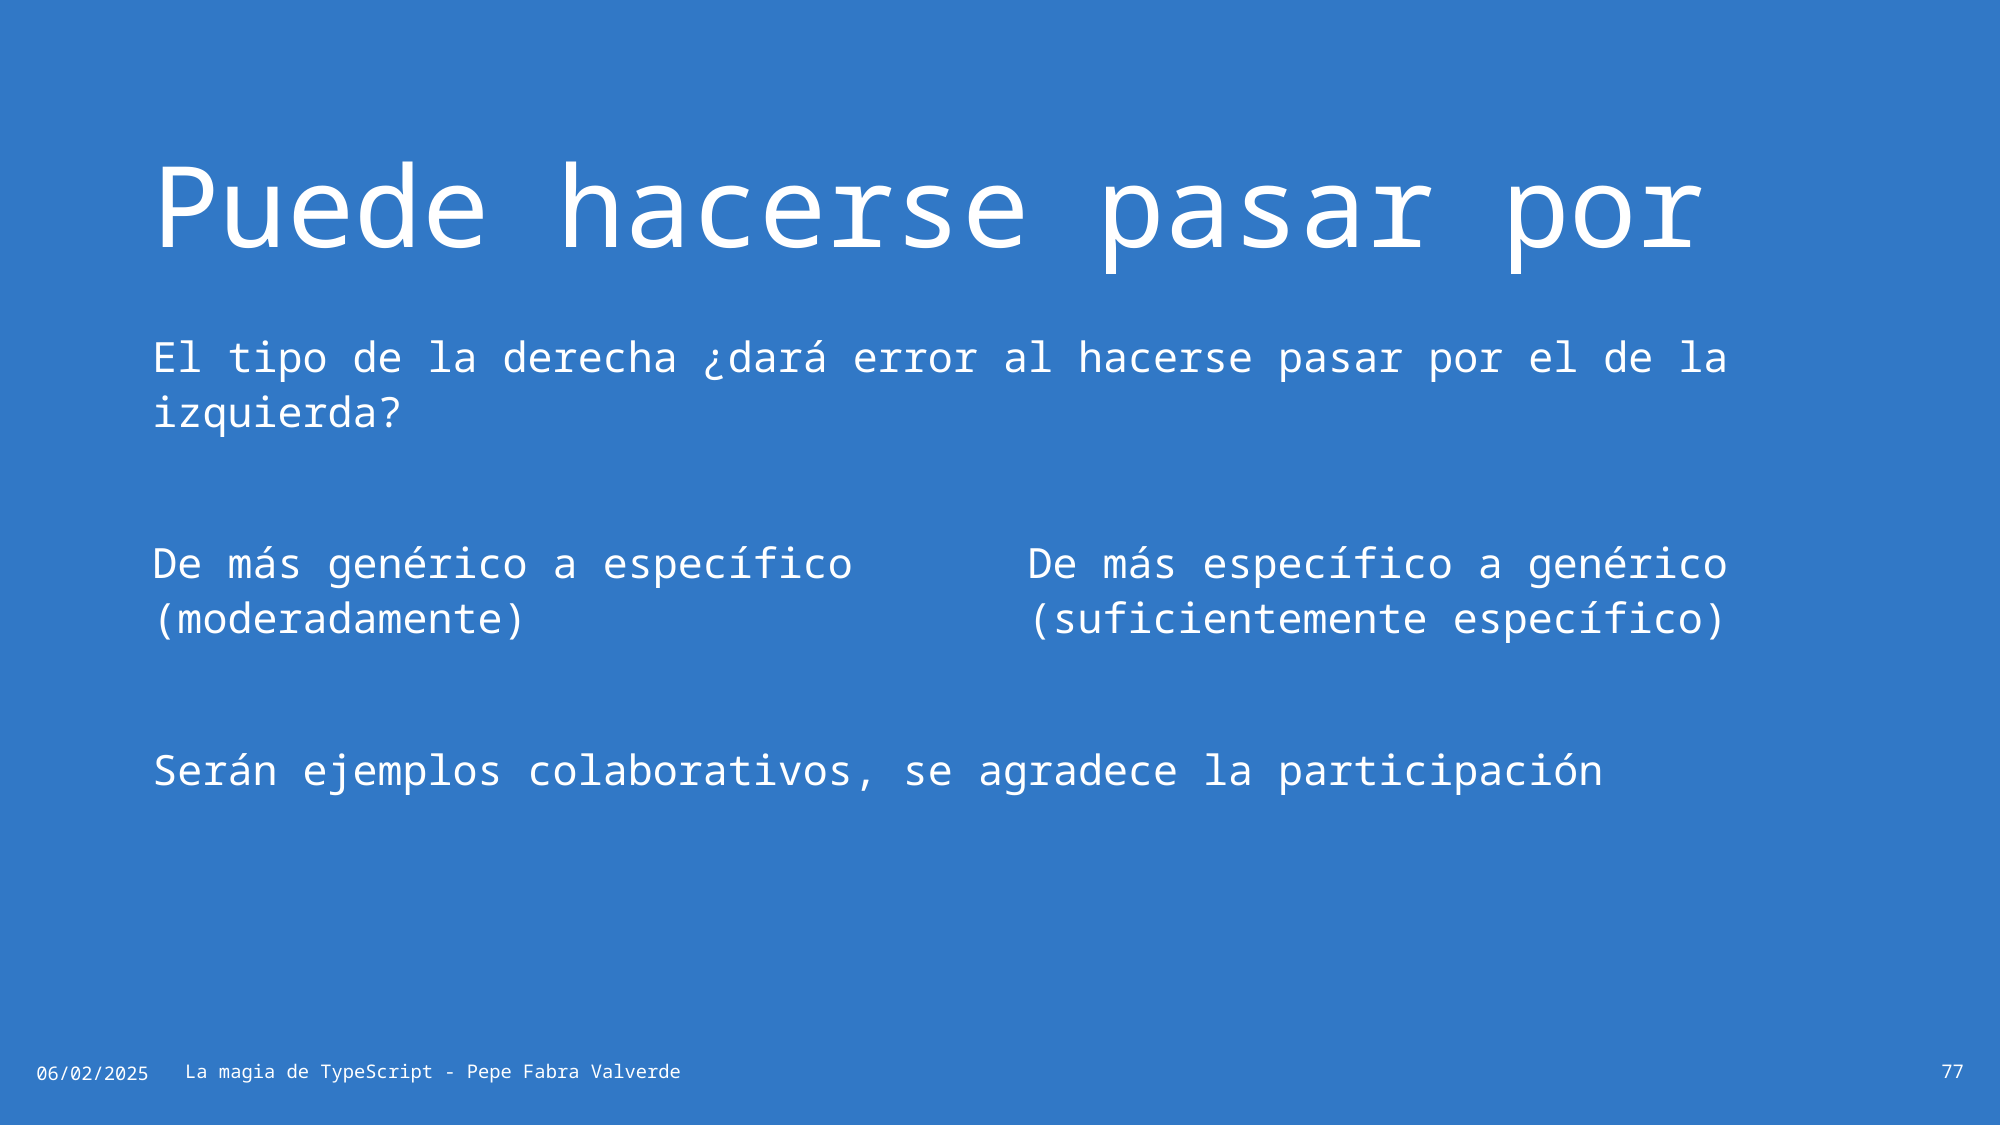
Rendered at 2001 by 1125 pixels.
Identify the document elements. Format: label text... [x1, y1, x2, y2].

text_box Serán ejemplos colaborativos, se agradece la participación [137, 731, 1863, 1125]
title Puede hacerse pasar por [137, 59, 1863, 278]
list De más específico a genérico (suficientemente específico) [1012, 524, 1863, 731]
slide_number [21, 1042, 137, 1103]
list De más genérico a específico (moderadamente) [137, 524, 988, 731]
text_box El tipo de la derecha ¿dará error al hacerse pasar por el de la izquierda? [137, 318, 1863, 731]
slide_number 77 [1863, 1042, 1979, 1103]
